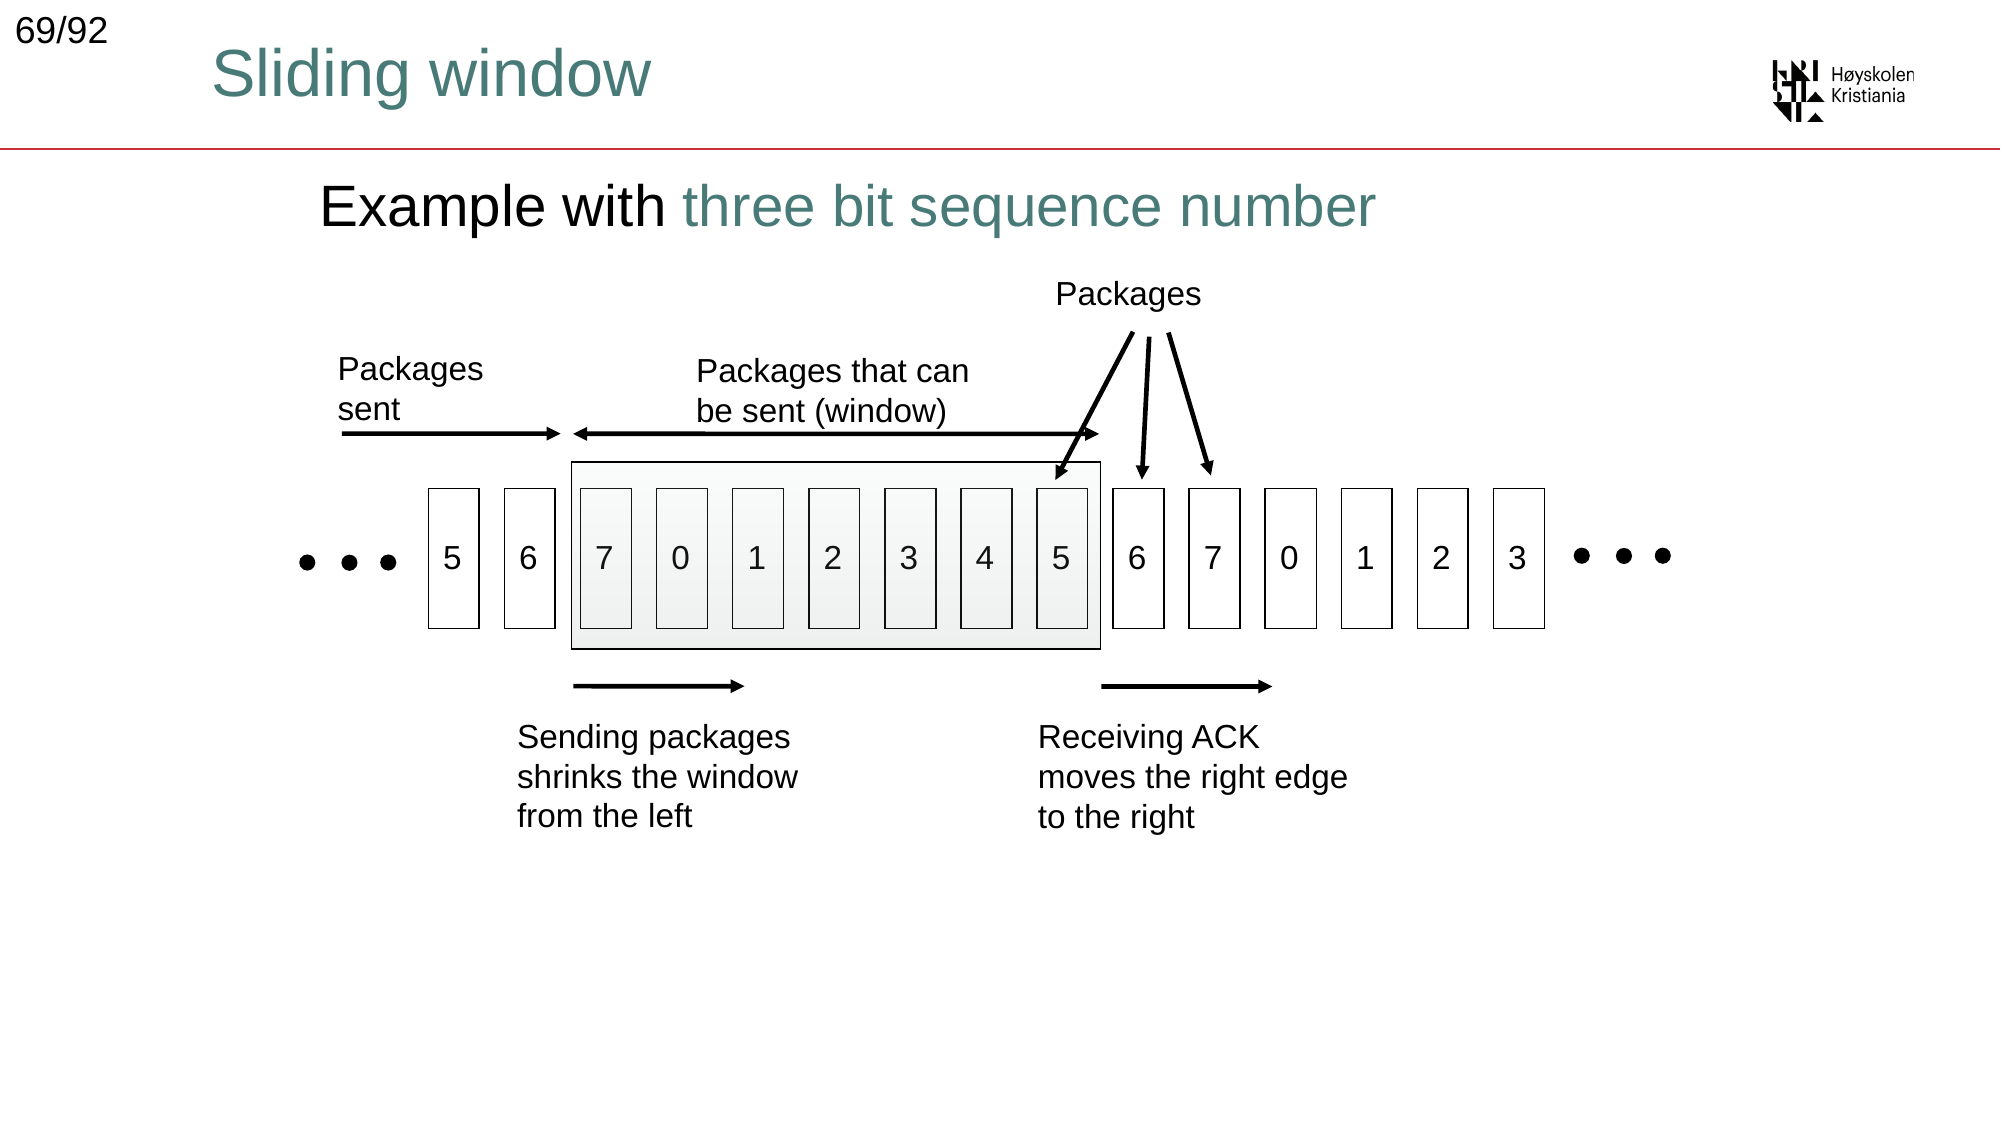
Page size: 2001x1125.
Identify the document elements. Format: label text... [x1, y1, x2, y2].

text_box [342, 555, 357, 571]
text_box Packages that can be sent (window) [681, 341, 998, 437]
slide_number 69/92 [0, 0, 208, 74]
text_box [1136, 336, 1150, 480]
text_box [1574, 548, 1590, 564]
text_box [1168, 332, 1214, 476]
text_box [1616, 548, 1632, 564]
text_box [1655, 548, 1671, 564]
text_box [573, 427, 681, 441]
text_box Receiving ACK moves the right edge to the right [1023, 707, 1378, 843]
text_box Sending packages shrinks the window from the left [502, 707, 858, 842]
text_box Packages sent [322, 340, 556, 435]
text_box [571, 629, 1101, 649]
text_box [548, 431, 561, 440]
text_box [1081, 427, 1100, 441]
text_box Packages [1040, 264, 1246, 320]
text_box [1055, 331, 1134, 480]
text_box [571, 461, 1101, 488]
text_box [573, 680, 745, 693]
title Sliding window [196, 30, 1961, 135]
text_box [380, 555, 396, 570]
text_box [1101, 680, 1273, 693]
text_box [428, 488, 1545, 629]
text_box Example with three bit sequence number [304, 160, 1582, 246]
text_box [300, 555, 315, 570]
